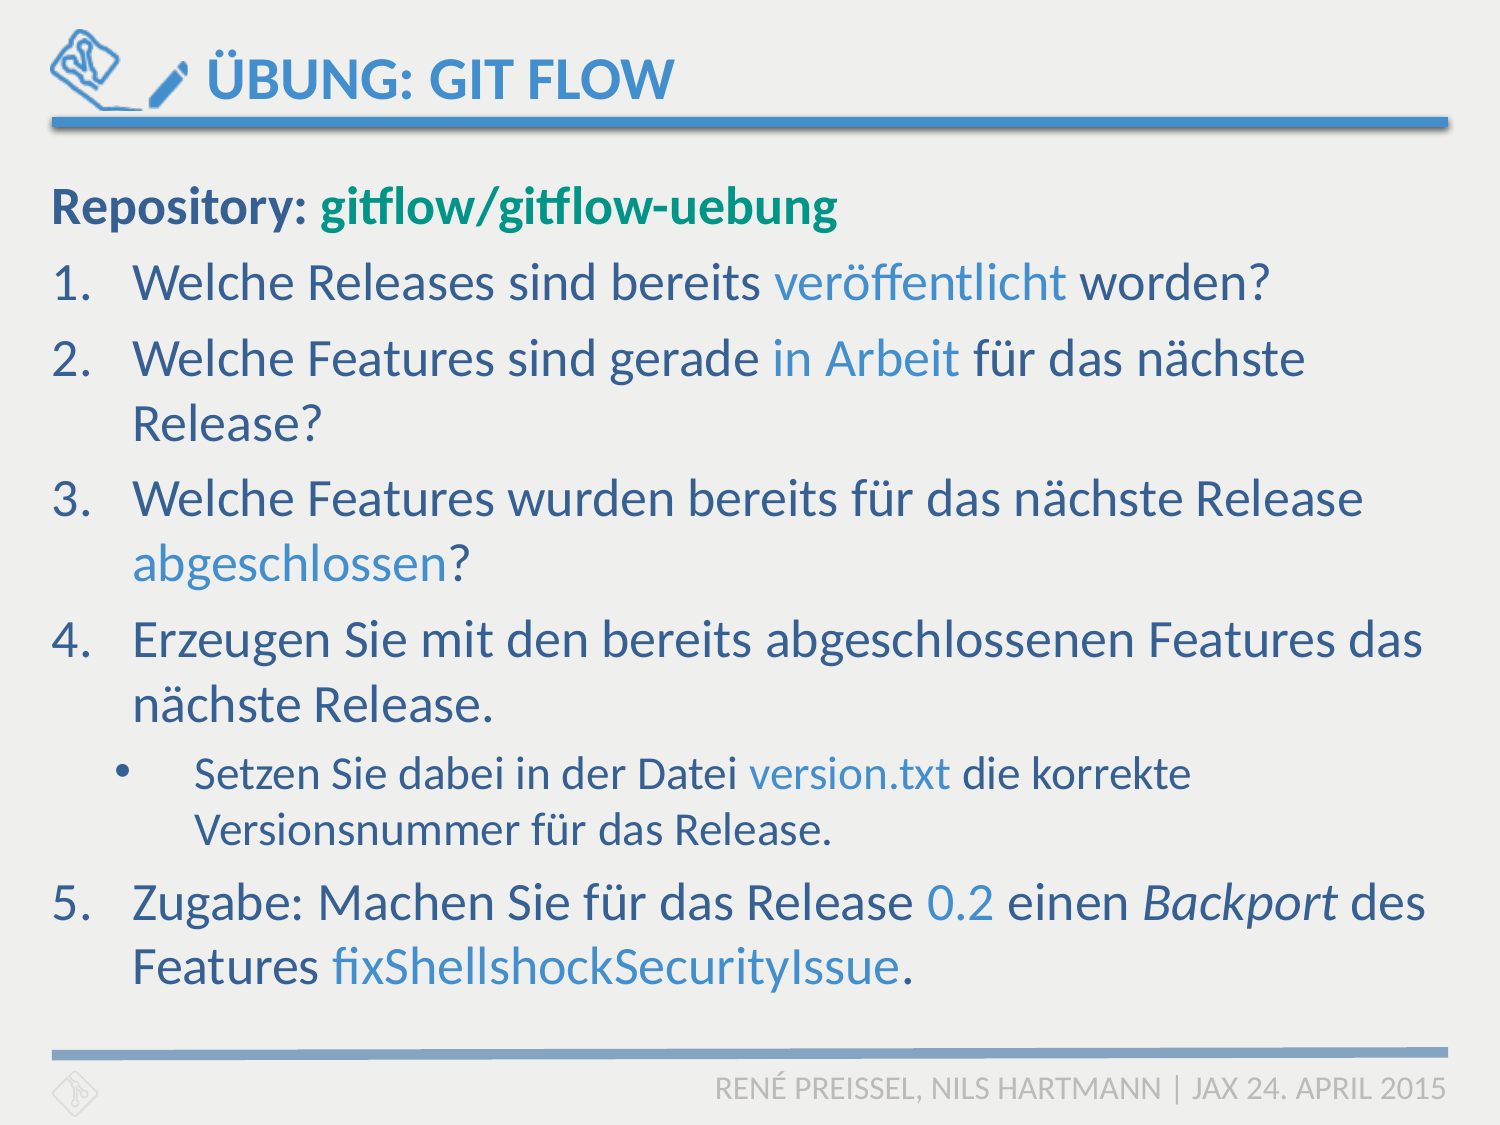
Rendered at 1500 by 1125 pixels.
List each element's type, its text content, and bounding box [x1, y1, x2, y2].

list Repository: gitflow/gitflow-uebung Welche Releases sind bereits veröffentlicht worden? Welche Features sind gerade in Arbeit für das nächste Release? Welche Features wurden bereits für das nächste Release abgeschlossen? Erzeugen Sie mit den bereits abgeschlossenen Features das nächste Release. Setzen Sie dabei in der Datei version.txt die korrekte Versionsnummer für das Release. Zugabe: Machen Sie für das Release 0.2 einen Backport des Features fixShellshockSecurityIssue. [51, 170, 1449, 1005]
title ÜBUNG: GIT FLOW [206, 38, 1390, 112]
